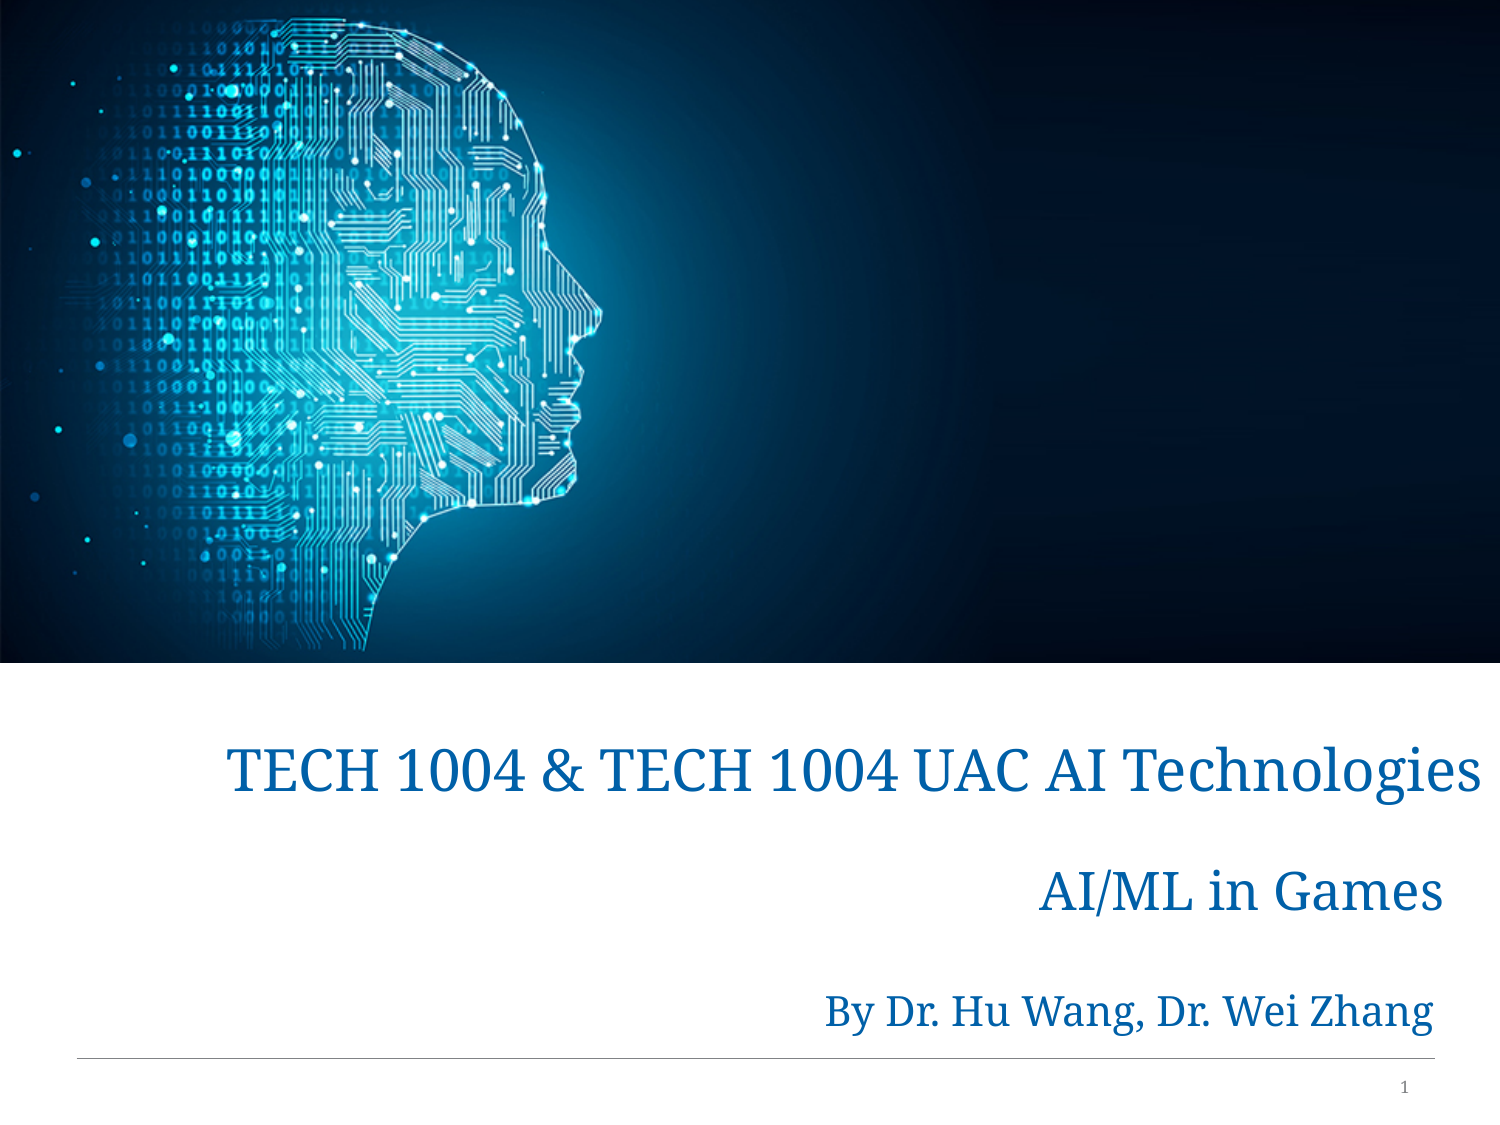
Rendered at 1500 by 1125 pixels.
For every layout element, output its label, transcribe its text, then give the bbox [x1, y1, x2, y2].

text_box AI/ML in Games By Dr. Hu Wang, Dr. Wei Zhang [409, 874, 1460, 1048]
text_box TECH 1004 & TECH 1004 UAC AI Technologies [211, 753, 1500, 874]
picture [0, 0, 1500, 663]
slide_number 1 [1175, 1057, 1425, 1118]
